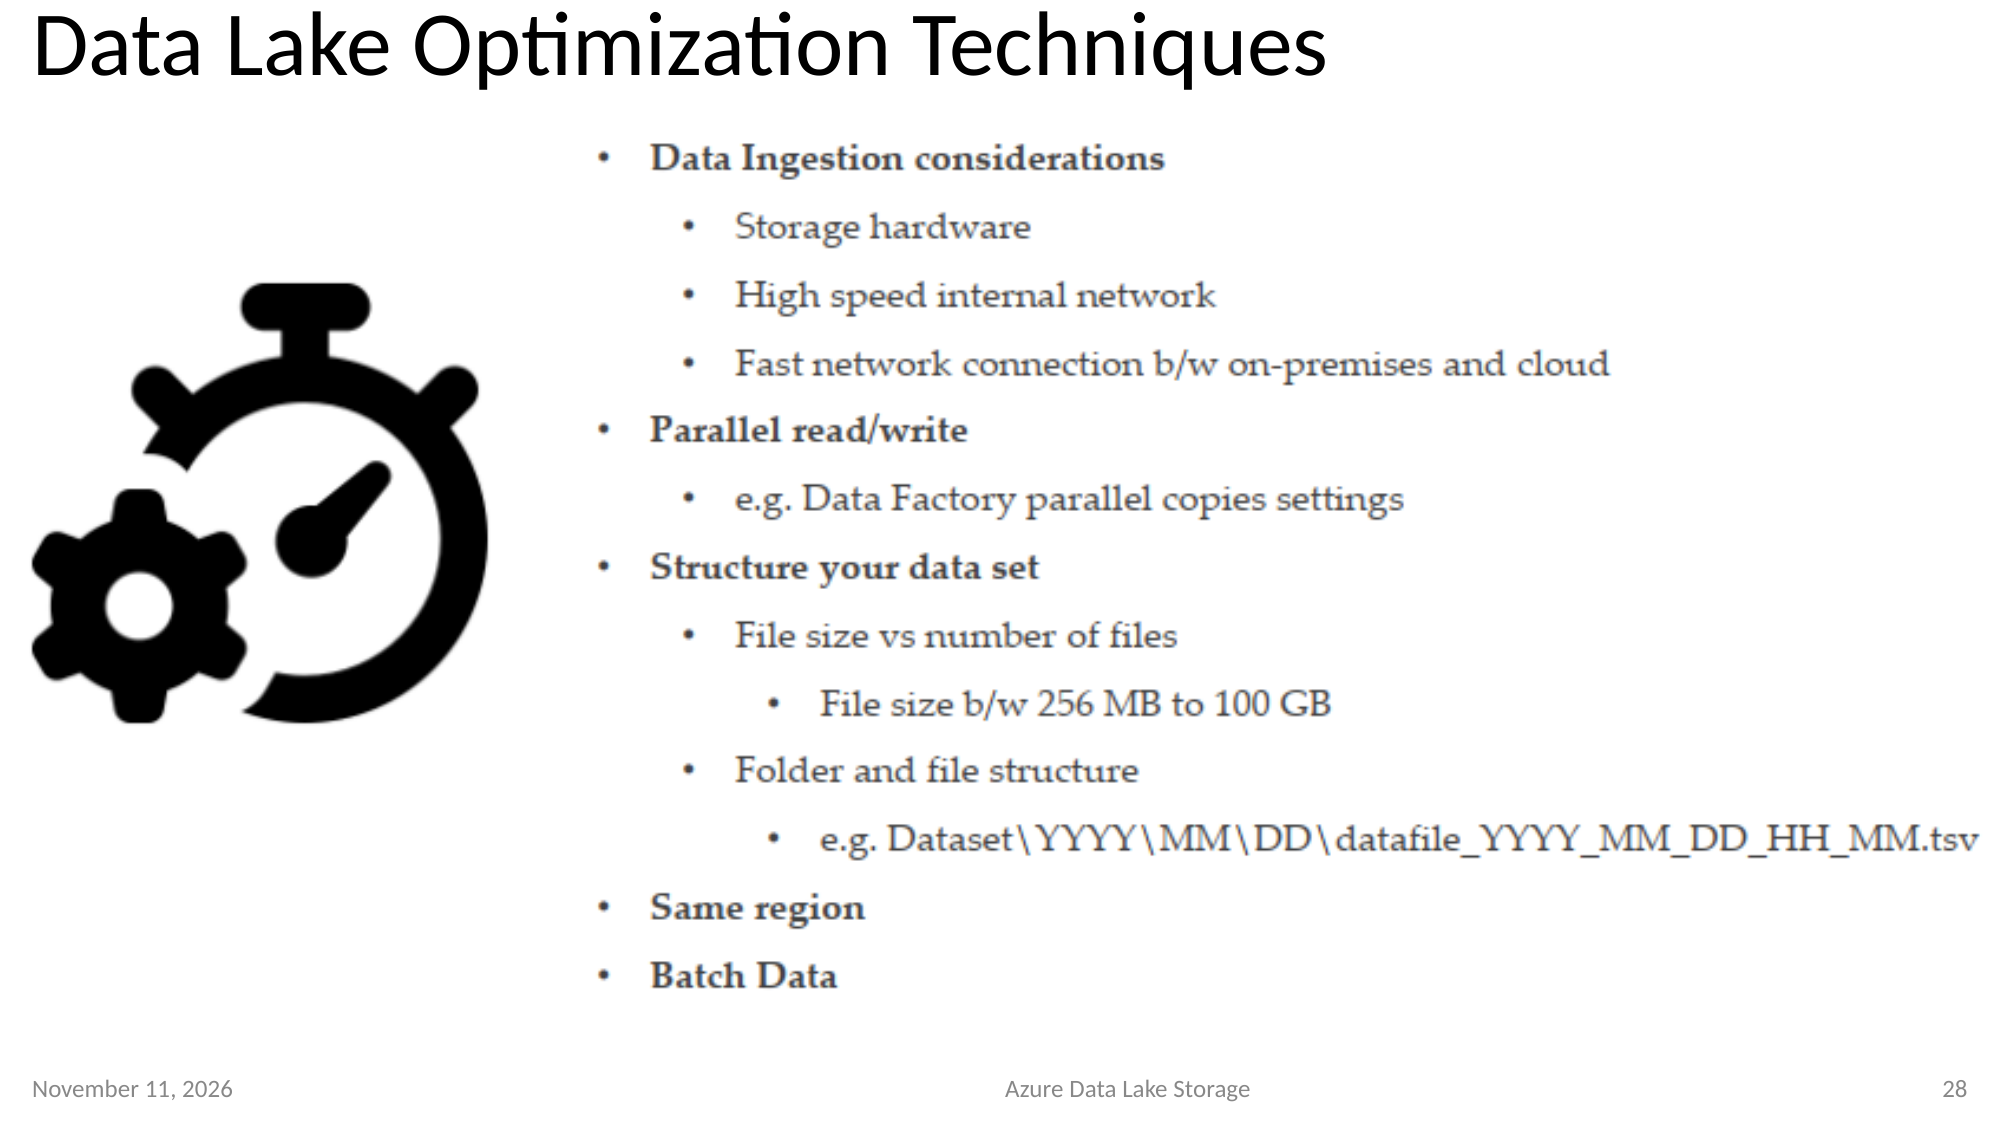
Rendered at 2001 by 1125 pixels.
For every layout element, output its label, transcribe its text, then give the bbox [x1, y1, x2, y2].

slide_number 28 [1877, 1057, 1983, 1117]
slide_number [17, 1057, 426, 1117]
picture [21, 137, 1984, 1005]
title Data Lake Optimization Techniques [17, 4, 1983, 87]
footer Azure Data Lake Storage [454, 1057, 1803, 1117]
